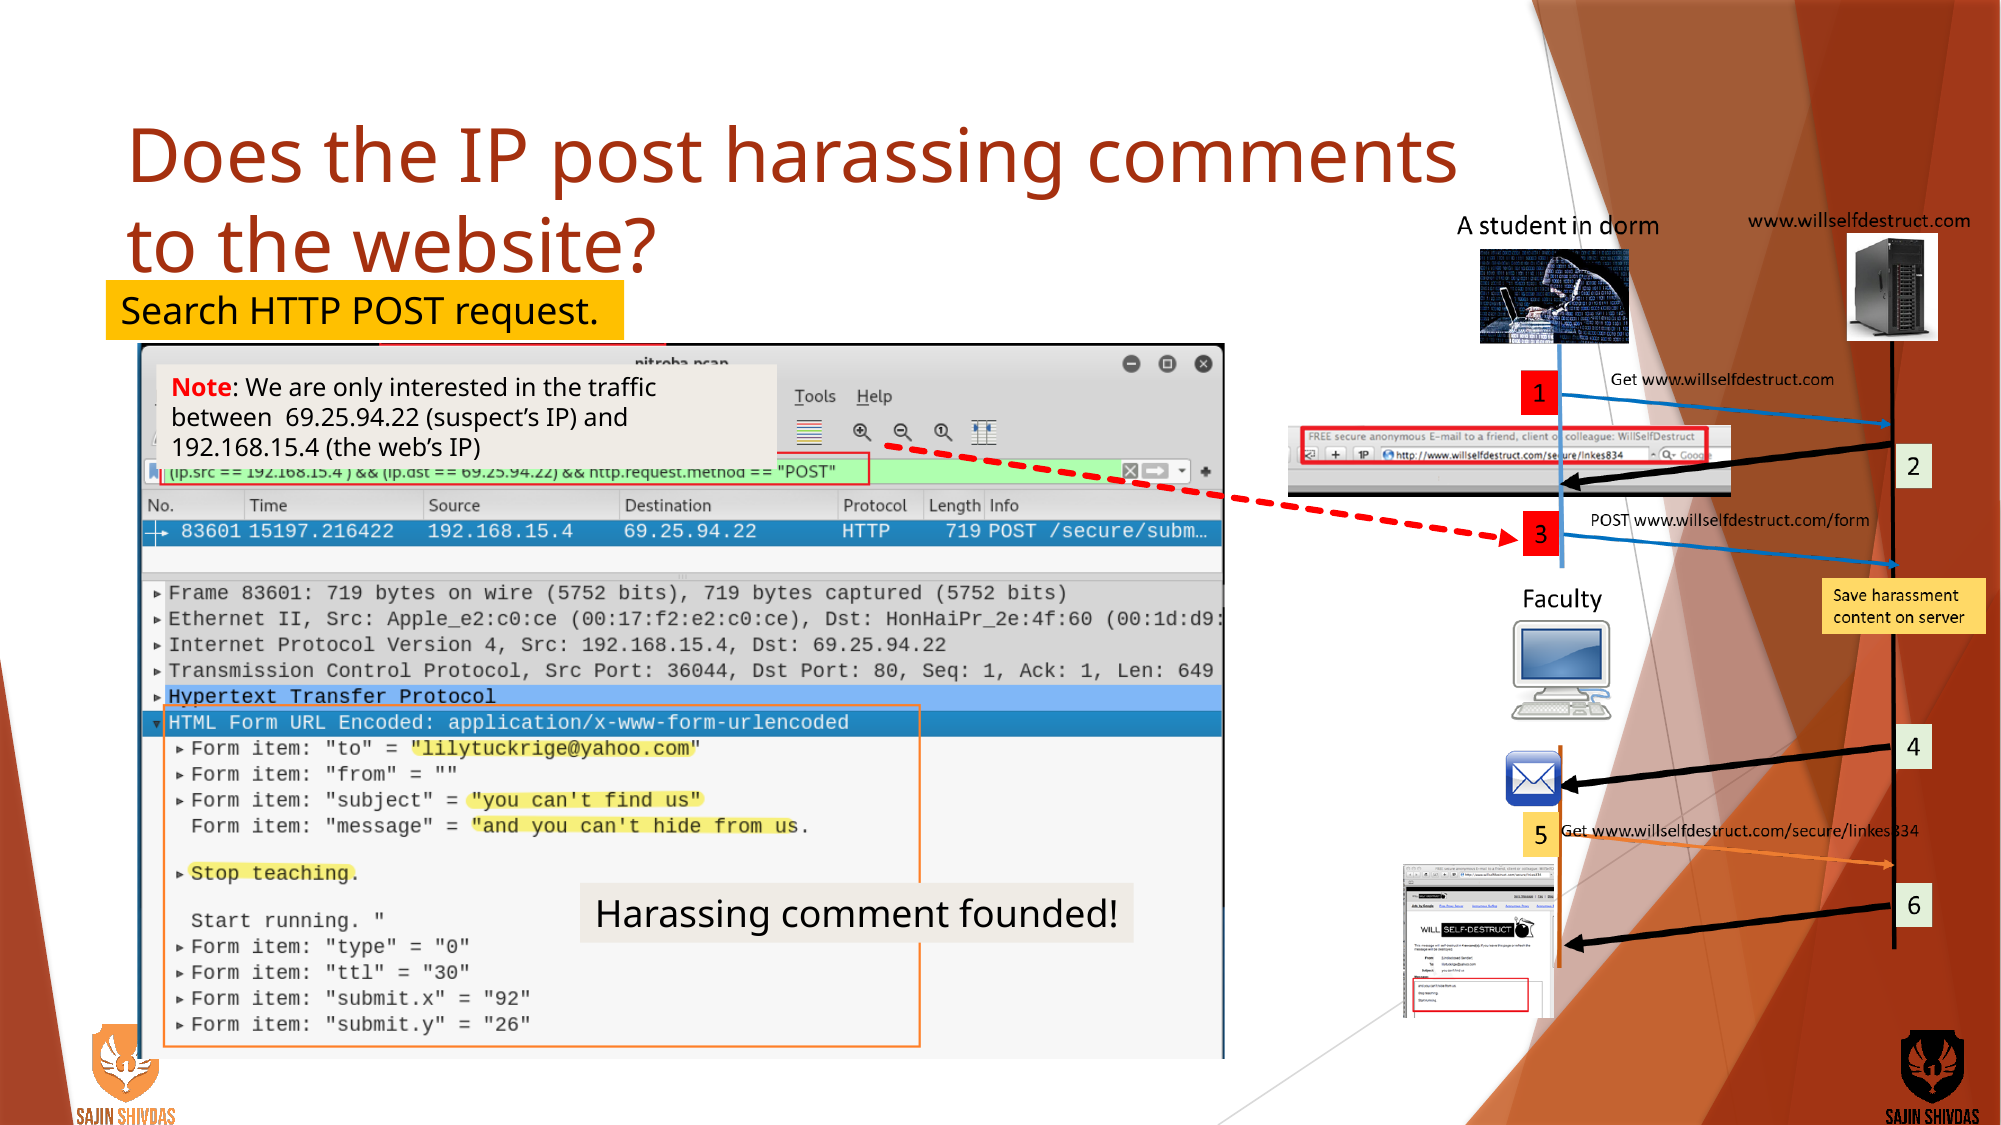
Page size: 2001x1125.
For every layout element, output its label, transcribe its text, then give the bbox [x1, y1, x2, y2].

picture [1288, 198, 1986, 1018]
text_box Search HTTP POST request. [105, 280, 625, 340]
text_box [886, 445, 1519, 542]
title Does the IP post harassing comments to the website? [111, 99, 1522, 317]
picture [17, 343, 1226, 1125]
picture [1875, 1020, 1992, 1125]
